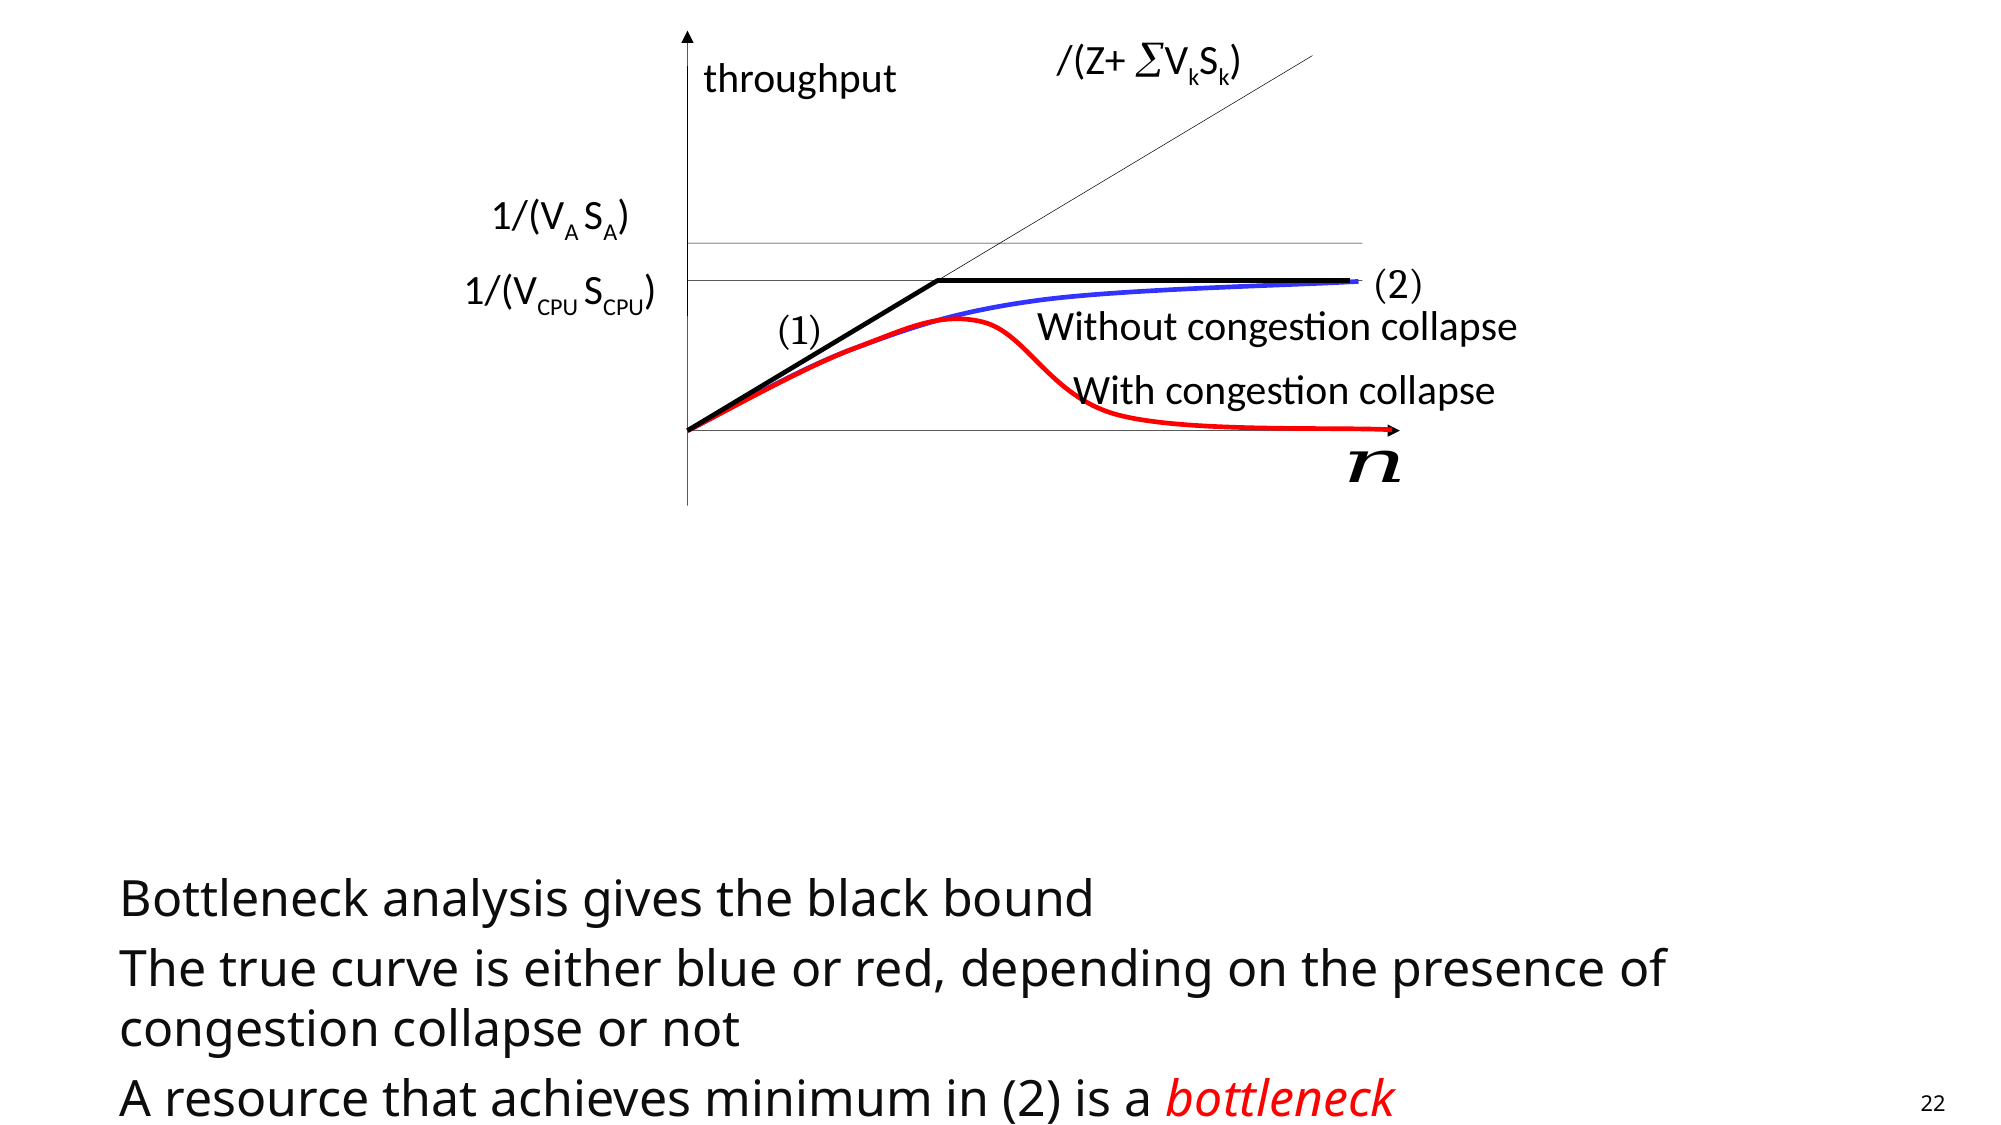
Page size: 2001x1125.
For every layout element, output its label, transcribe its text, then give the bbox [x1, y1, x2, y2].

text_box [690, 356, 1393, 431]
text_box [687, 280, 1350, 431]
text_box (1) [761, 295, 838, 360]
text_box [681, 30, 694, 243]
footer 22 [1866, 1082, 2000, 1125]
text_box (2) [1357, 248, 1440, 314]
text_box [1213, 424, 1400, 437]
text_box 1/(VCPU SCPU) [448, 255, 672, 328]
text_box [1309, 281, 1357, 291]
text_box With congestion collapse [1058, 357, 1511, 421]
text_box Without congestion collapse [1022, 291, 1533, 357]
text_box throughput [688, 43, 912, 108]
text_box 1/(VA SA) [475, 180, 645, 253]
